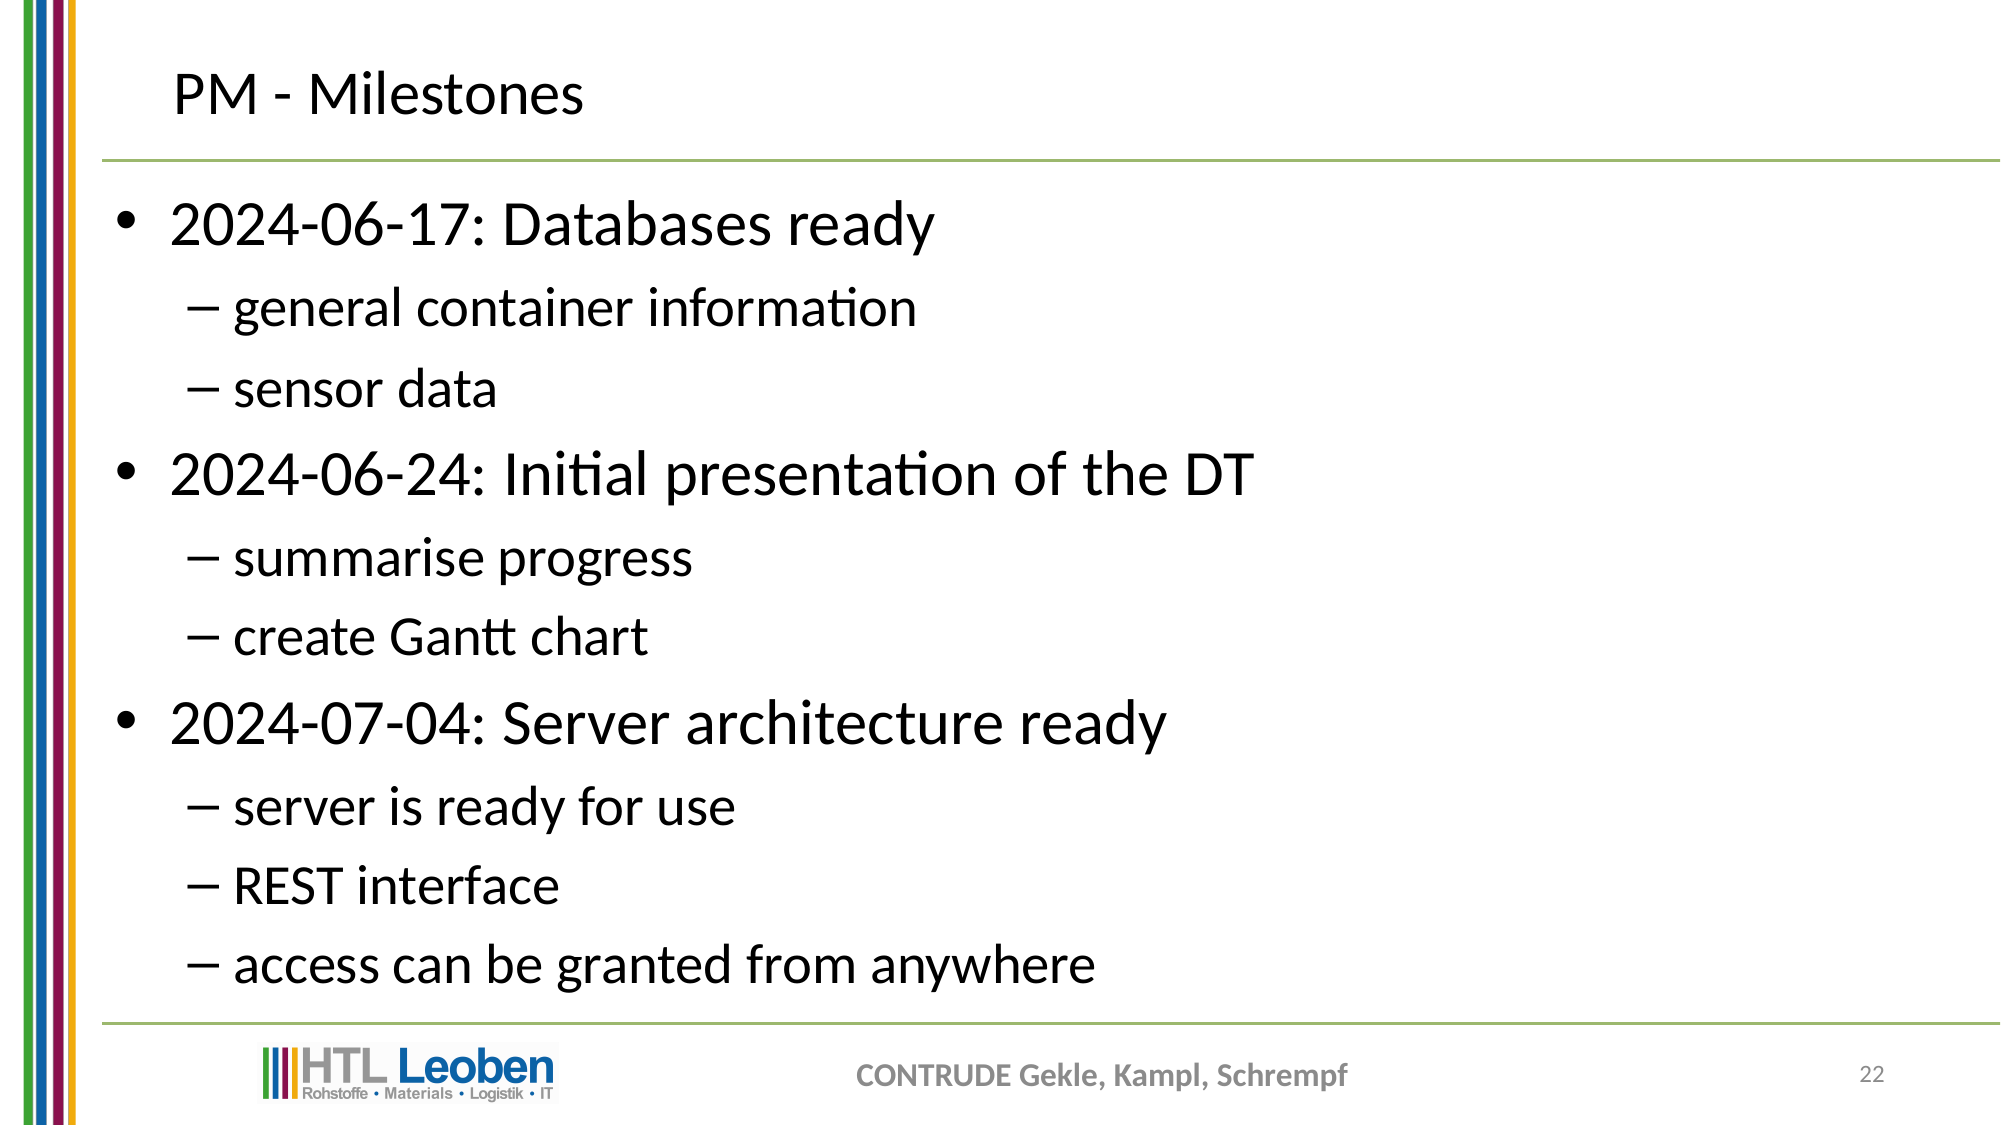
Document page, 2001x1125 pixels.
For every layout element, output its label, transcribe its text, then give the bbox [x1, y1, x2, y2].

slide_number 22 [1433, 1042, 1900, 1103]
footer CONTRUDE Gekle, Kampl, Schrempf [432, 1042, 1433, 1103]
list 2024-06-17: Databases ready general container information sensor data 2024-06-24: Initial presentation of the DT summarise progress create Gantt chart 2024-07-04: Server architecture ready server is ready for use REST interface access can be granted from anywhere [99, 172, 1900, 1005]
title PM - Milestones [158, 30, 1844, 149]
picture [257, 1042, 559, 1104]
